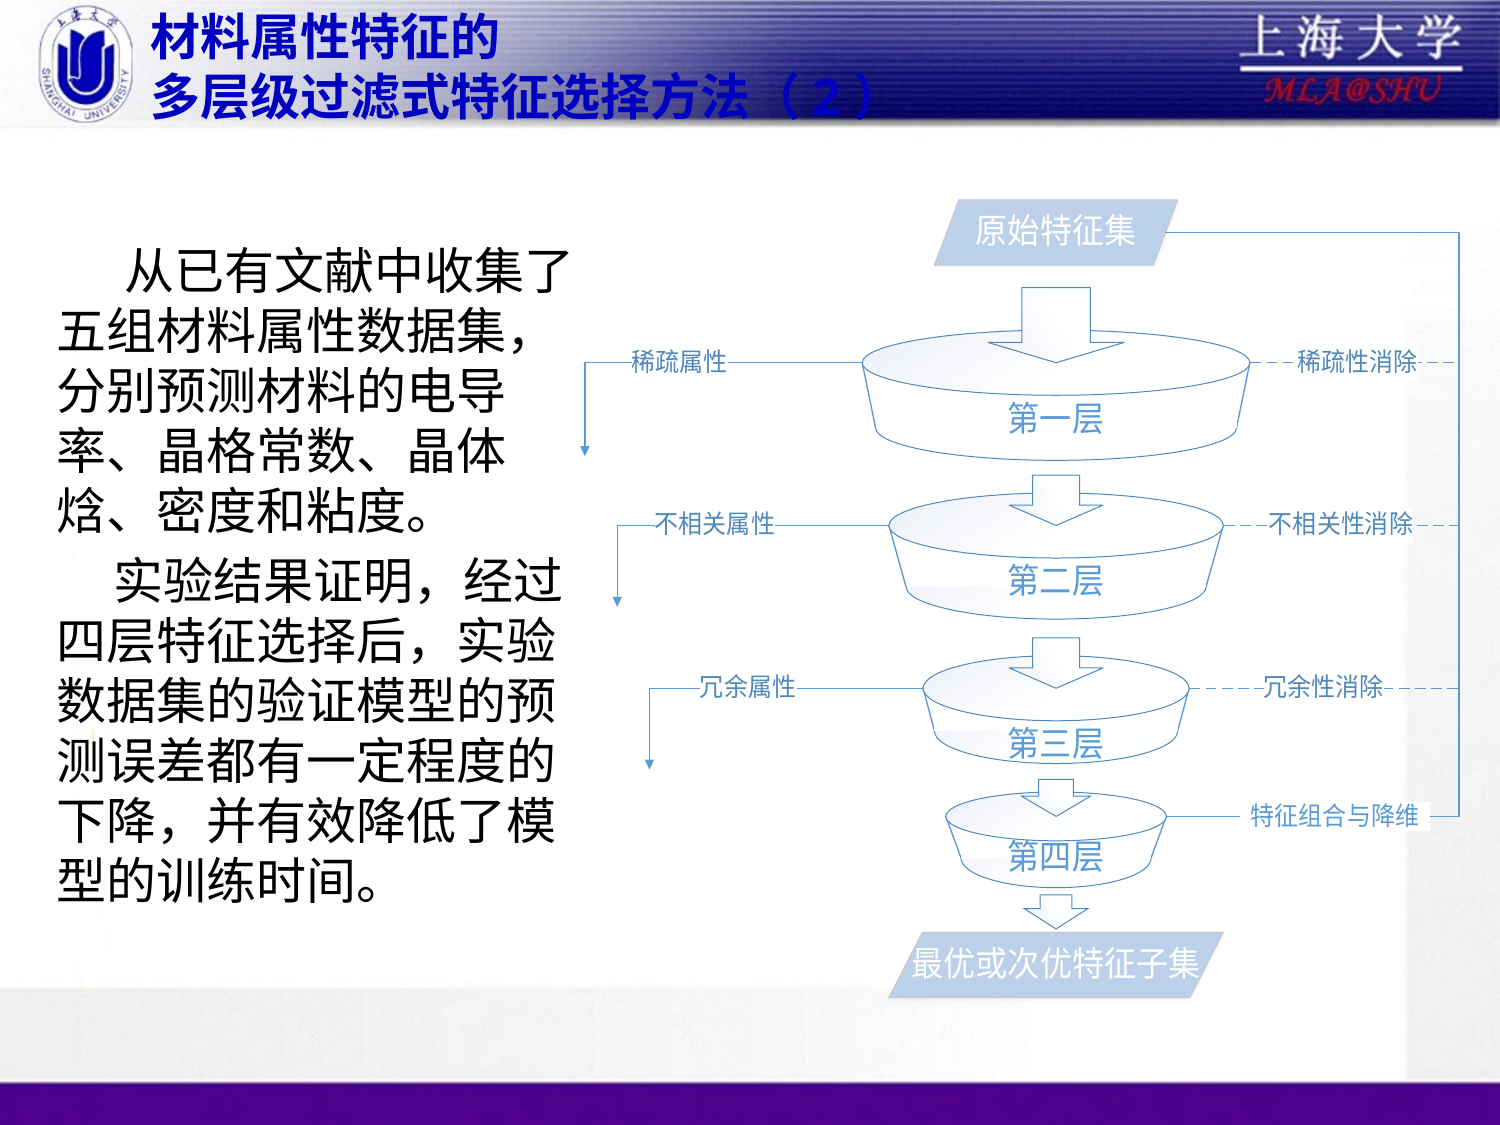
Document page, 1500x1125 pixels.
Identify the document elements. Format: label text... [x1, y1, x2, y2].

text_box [572, 196, 1486, 1006]
list 从已有文献中收集了五组材料属性数据集，分别预测材料的电导率、晶格常数、晶体焓、密度和粘度。 实验结果证明，经过四层特征选择后，实验数据集的验证模型的预测误差都有一定程度的下降，并有效降低了模型的训练时间。 [41, 231, 597, 1053]
title 材料属性特征的 多层级过滤式特征选择方法（2） [135, 1, 1486, 131]
picture [0, 1, 1500, 1125]
